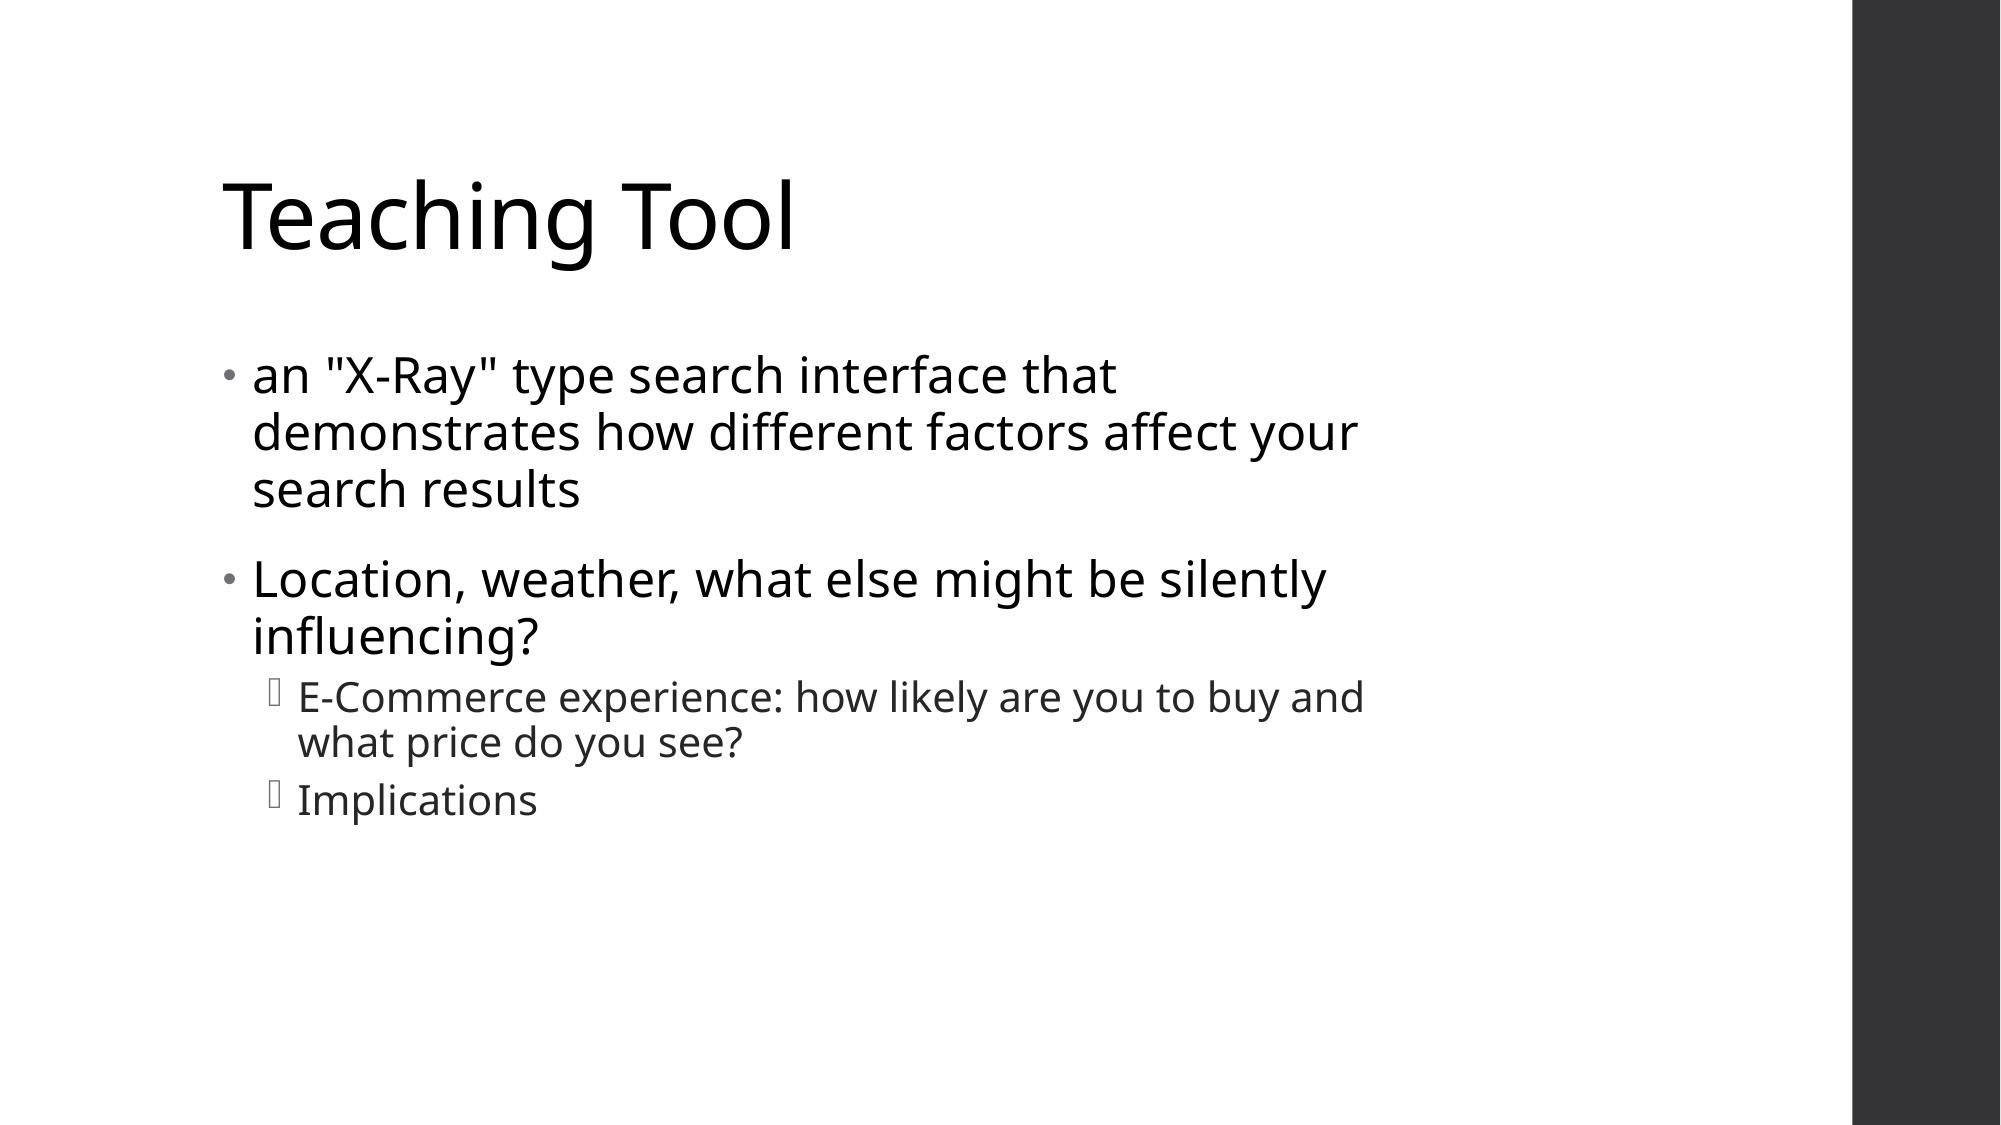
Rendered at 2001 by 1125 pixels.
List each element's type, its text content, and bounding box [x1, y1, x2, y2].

list an "X-Ray" type search interface that demonstrates how different factors affect your search results Location, weather, what else might be silently influencing? E-Commerce experience: how likely are you to buy and what price do you see? Implications [207, 340, 1382, 1070]
title Teaching Tool [206, 60, 1797, 278]
